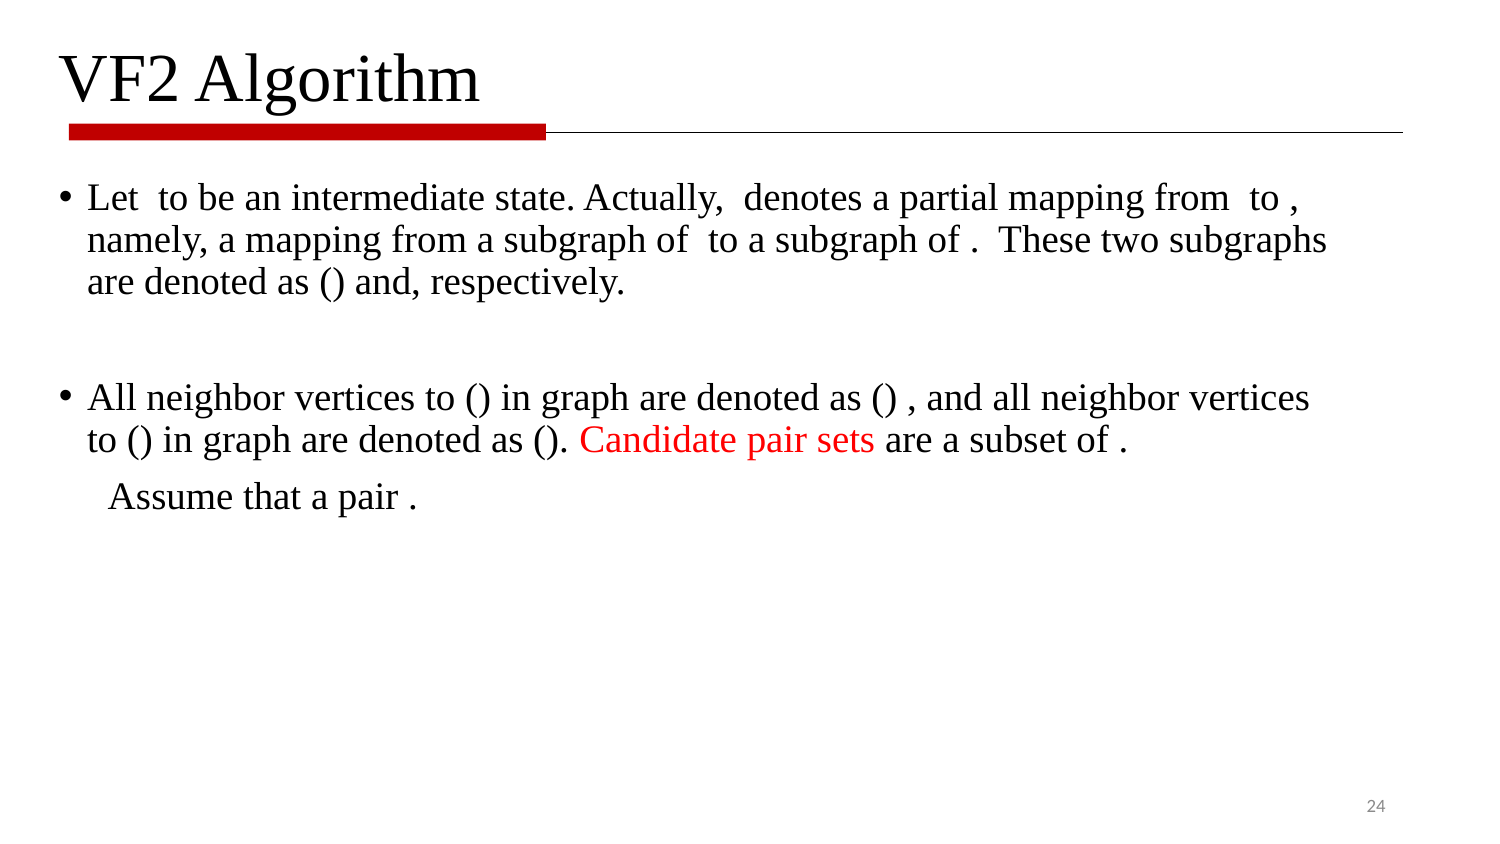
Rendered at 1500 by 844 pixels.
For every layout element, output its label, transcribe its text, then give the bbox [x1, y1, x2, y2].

title VF2 Algorithm [43, 0, 1338, 161]
text_box [68, 123, 547, 132]
text_box [68, 133, 547, 142]
text_box 24 [1059, 782, 1397, 827]
